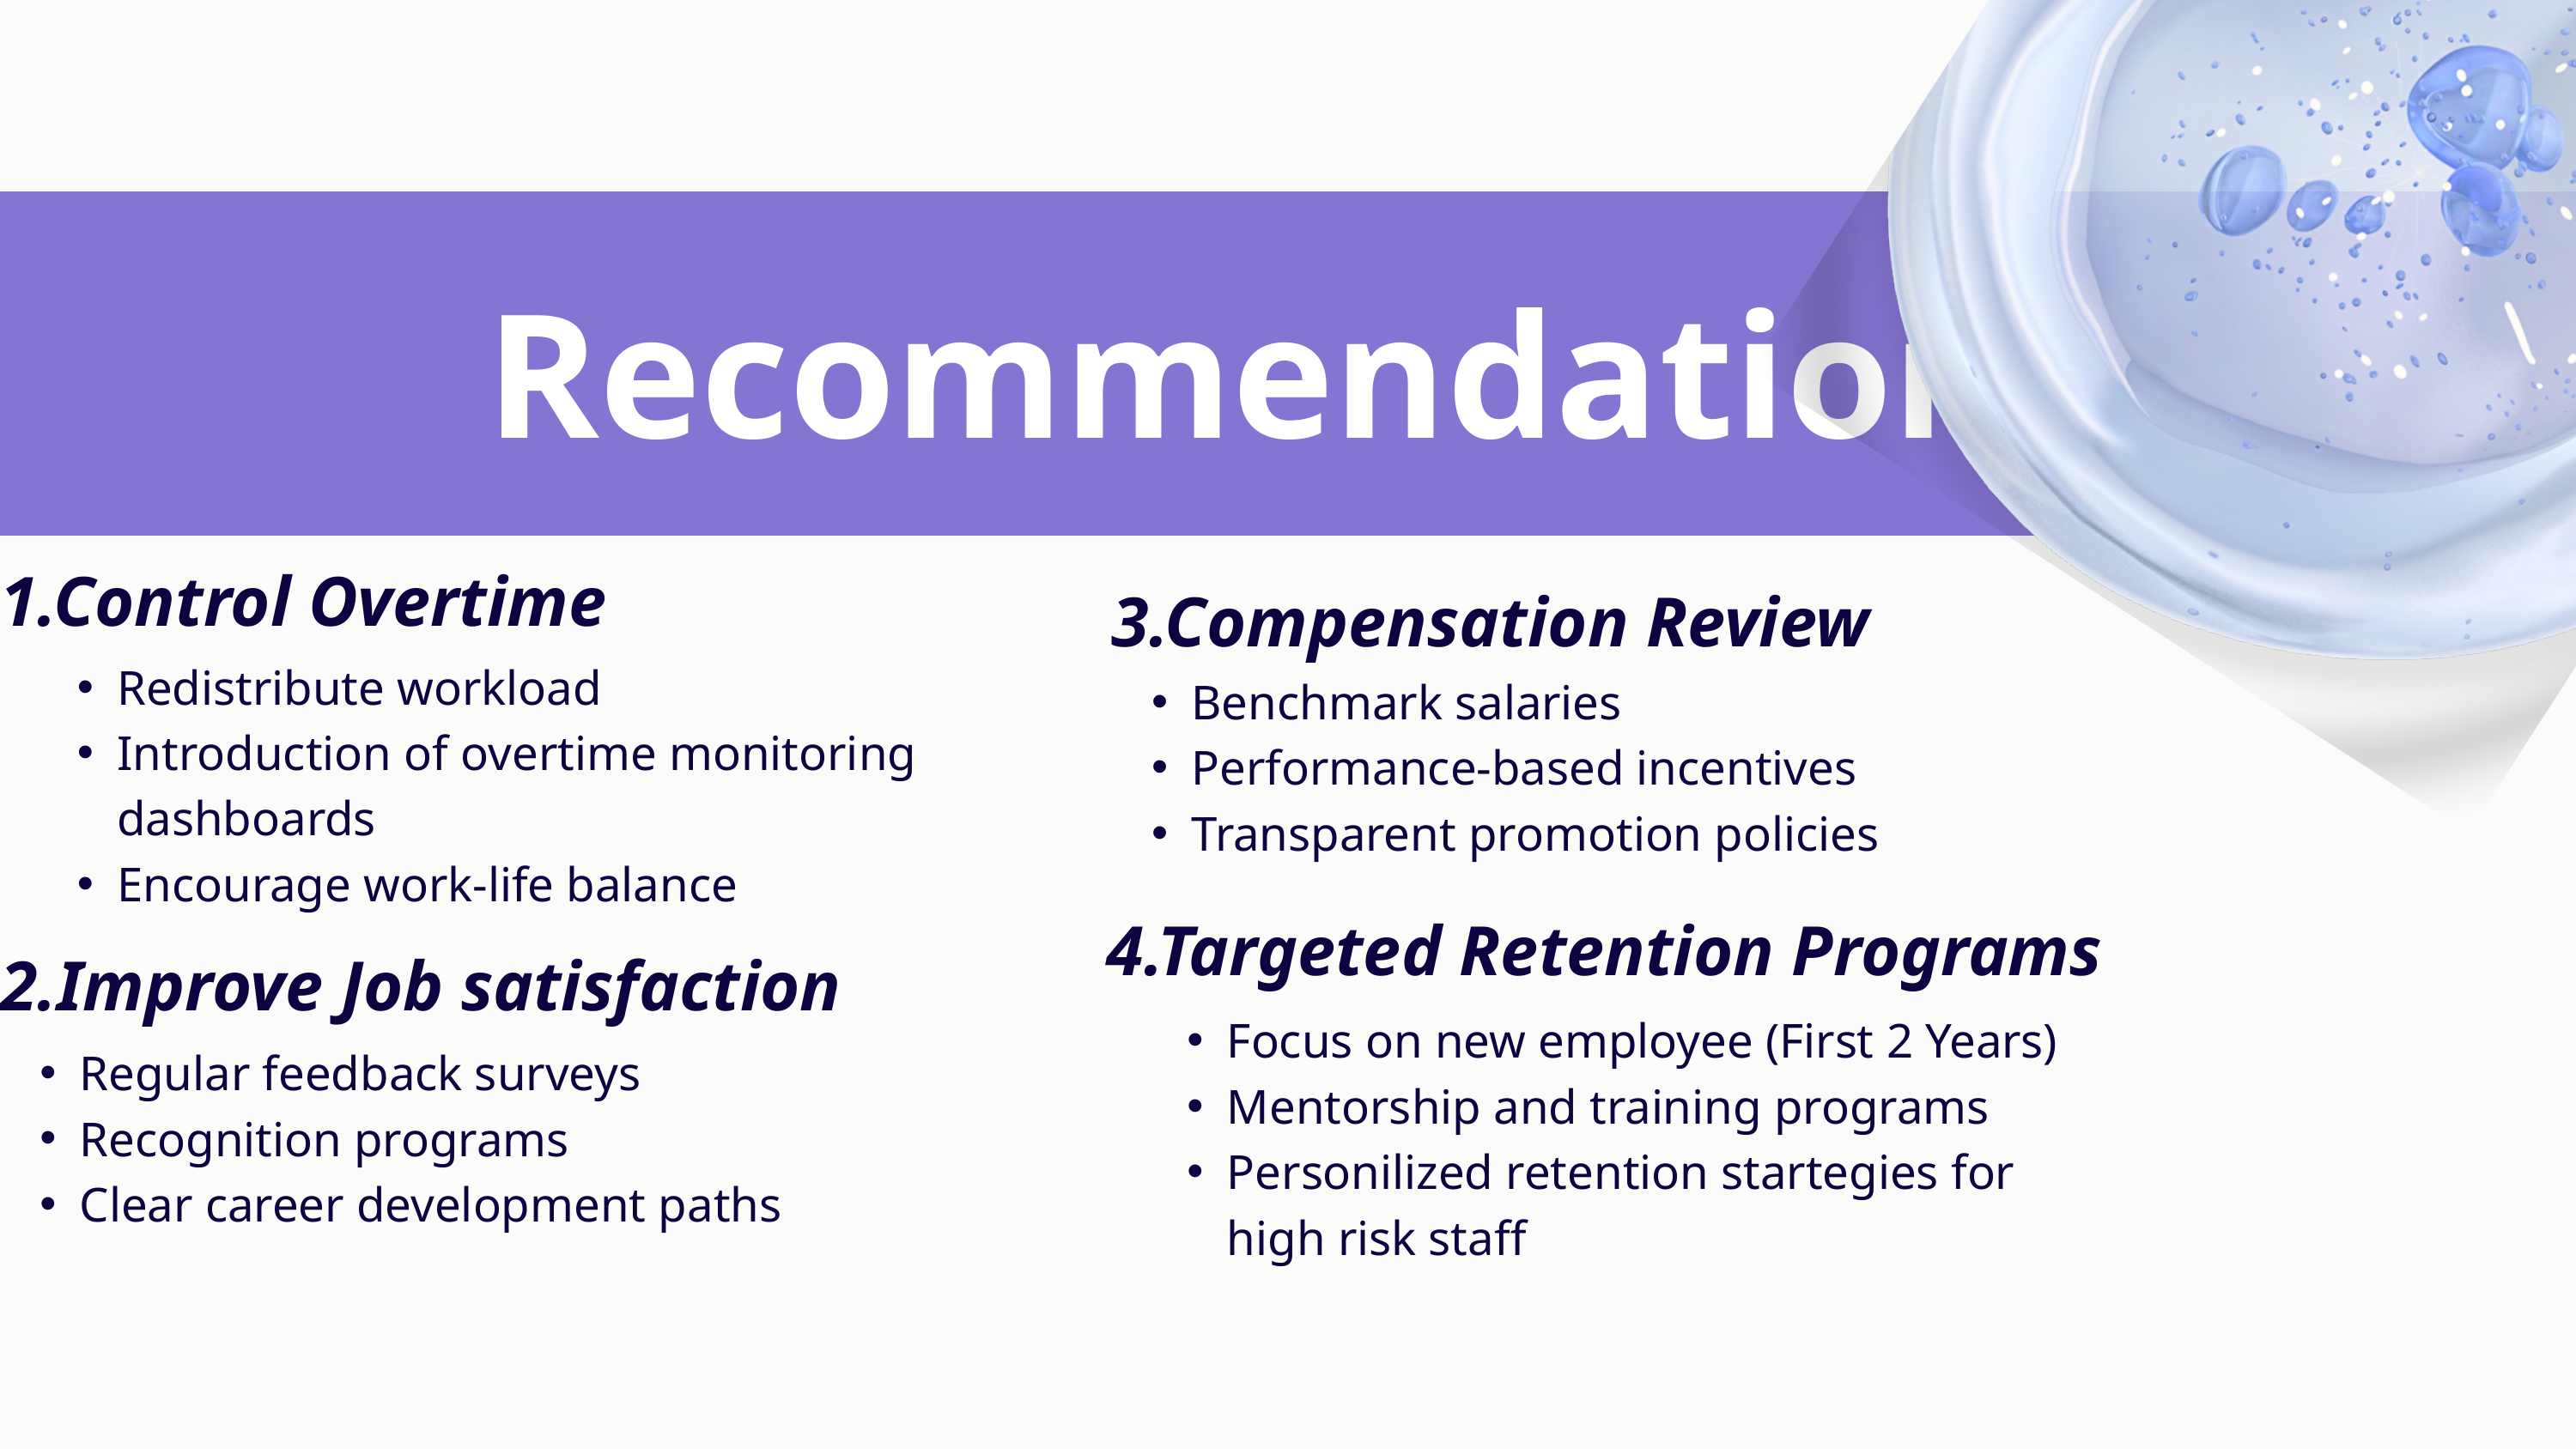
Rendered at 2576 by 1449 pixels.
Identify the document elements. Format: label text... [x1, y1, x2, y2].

text_box 4.Targeted Retention Programs [1106, 894, 2213, 990]
text_box 3.Compensation Review [1111, 565, 2219, 661]
text_box 2.Improve Job satisfaction [0, 929, 1107, 1024]
text_box Benchmark salaries Performance-based incentives Transparent promotion policies [1111, 663, 2072, 861]
text_box [1868, 0, 2576, 188]
text_box 1.Control Overtime [0, 545, 1112, 640]
text_box [2021, 545, 2576, 834]
text_box Redistribute workload Introduction of overtime monitoring dashboards Encourage work-life balance [37, 648, 998, 912]
text_box Focus on new employee (First 2 Years) Mentorship and training programs Personilized retention startegies for high risk staff [1147, 1002, 2107, 1265]
text_box Regular feedback surveys Recognition programs Clear career development paths [0, 1034, 960, 1232]
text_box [0, 191, 2576, 536]
